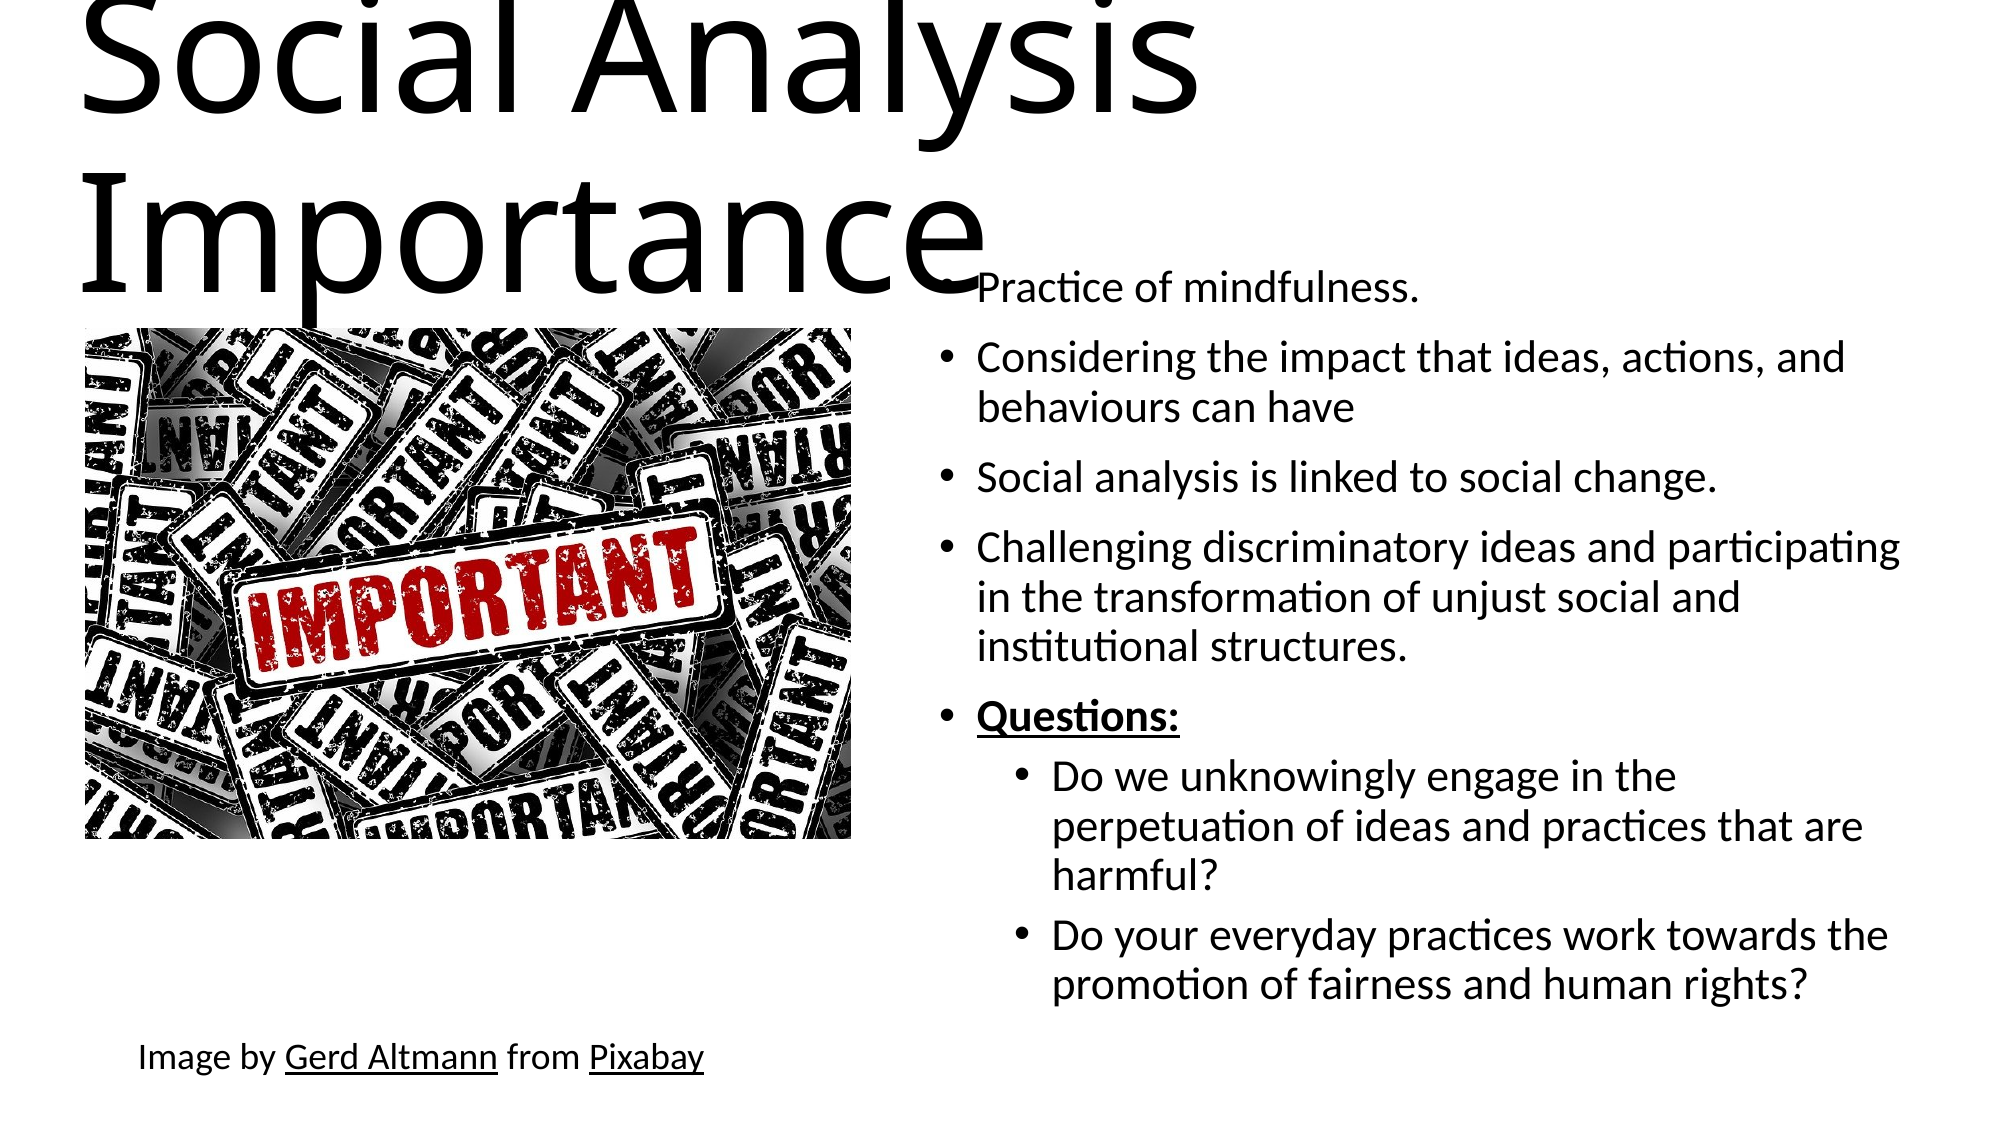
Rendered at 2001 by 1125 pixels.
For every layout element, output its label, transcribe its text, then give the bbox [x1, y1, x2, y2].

title Social Analysis Importance [61, 39, 1787, 257]
text_box Image by Gerd Altmann from Pixabay [0, 1024, 851, 1085]
list Practice of mindfulness. Considering the impact that ideas, actions, and behaviours can have Social analysis is linked to social change. Challenging discriminatory ideas and participating in the transformation of unjust social and institutional structures. Questions: Do we unknowingly engage in the perpetuation of ideas and practices that are harmful? Do your everyday practices work towards the promotion of fairness and human rights? [924, 255, 1940, 1124]
picture [85, 328, 851, 839]
